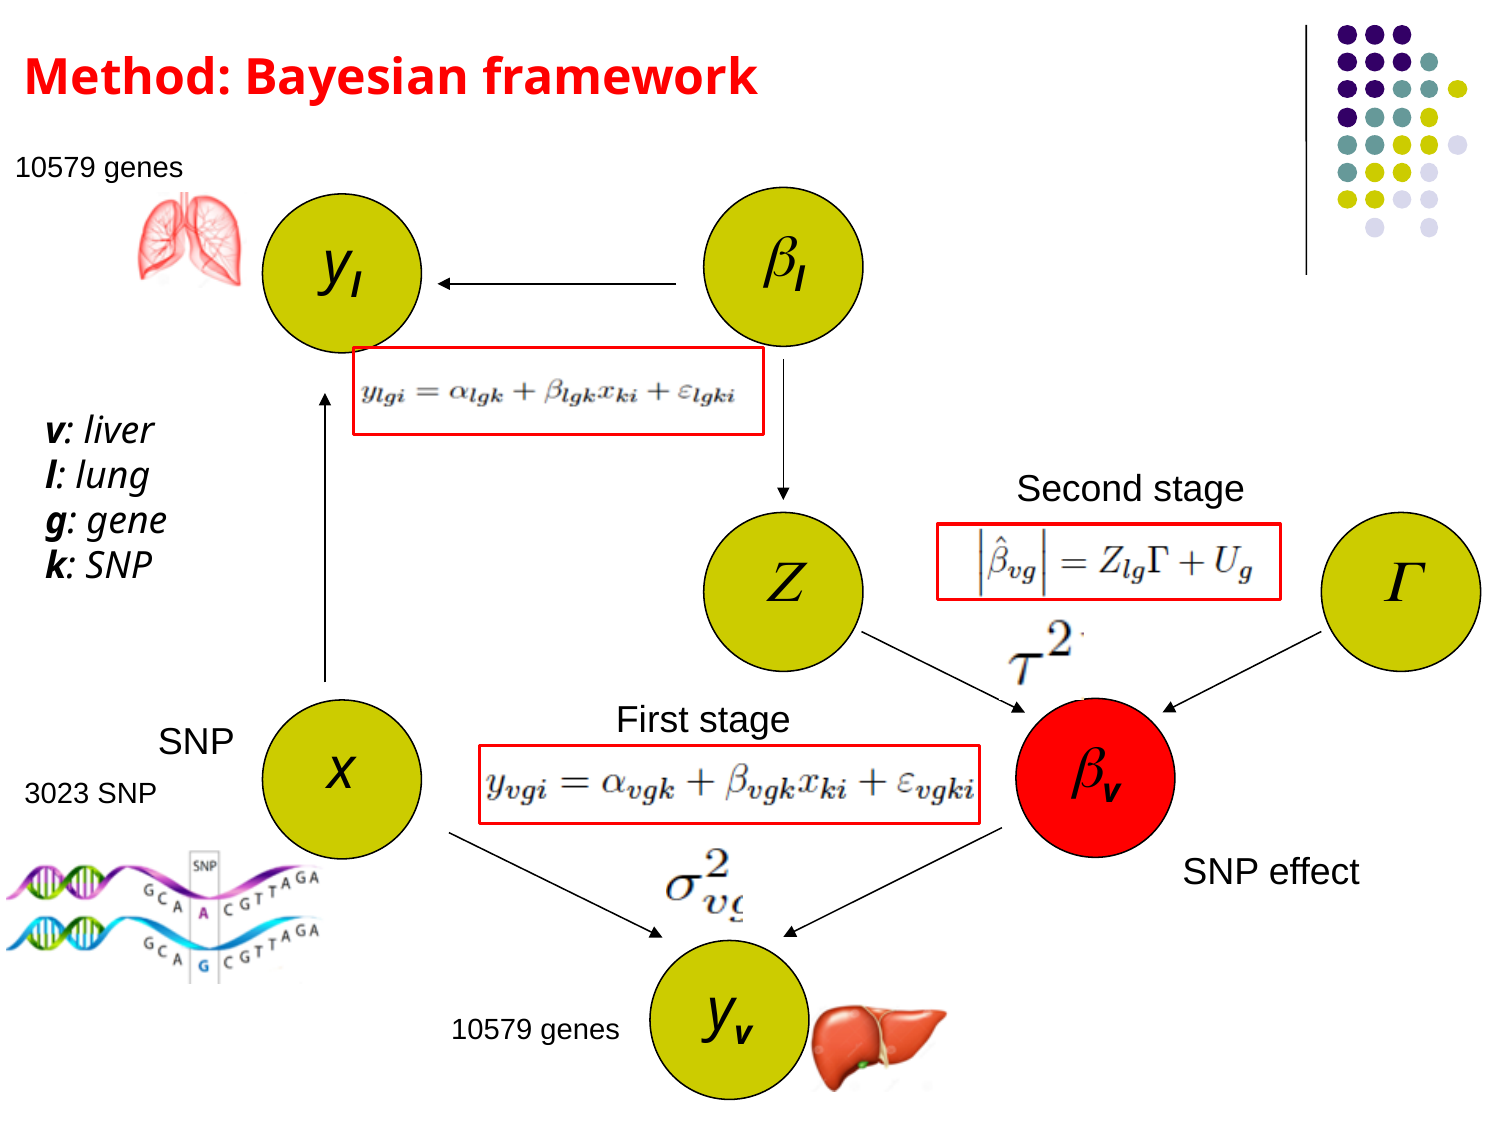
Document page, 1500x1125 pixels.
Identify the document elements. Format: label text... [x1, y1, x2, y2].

picture [135, 192, 247, 288]
text_box v: liver l: lung g: gene k: SNP [30, 398, 193, 638]
text_box G [1321, 512, 1481, 672]
text_box 3023 SNP [9, 767, 285, 817]
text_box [782, 827, 1003, 938]
text_box yv [652, 941, 807, 1100]
picture [962, 516, 1256, 601]
text_box yl [262, 193, 422, 353]
text_box 10579 genes [0, 141, 263, 261]
text_box Second stage [1001, 456, 1260, 517]
text_box [479, 745, 980, 824]
text_box [937, 523, 957, 600]
picture [666, 831, 743, 934]
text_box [448, 832, 663, 938]
text_box Method: Bayesian framework [8, 37, 1286, 173]
text_box bl [703, 187, 863, 347]
text_box First stage [601, 687, 806, 747]
text_box [353, 347, 764, 435]
text_box SNP effect [1167, 839, 1375, 900]
text_box bv [1015, 698, 1175, 858]
text_box [1259, 523, 1281, 600]
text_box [1162, 631, 1322, 713]
picture [809, 1002, 951, 1092]
picture [6, 849, 331, 984]
picture [999, 608, 1084, 701]
picture [352, 376, 738, 413]
text_box SNP [143, 709, 364, 770]
picture [480, 754, 974, 815]
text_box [861, 631, 1026, 713]
text_box 10579 genes [436, 1002, 738, 1053]
text_box x [271, 699, 422, 859]
text_box Z [703, 512, 863, 672]
